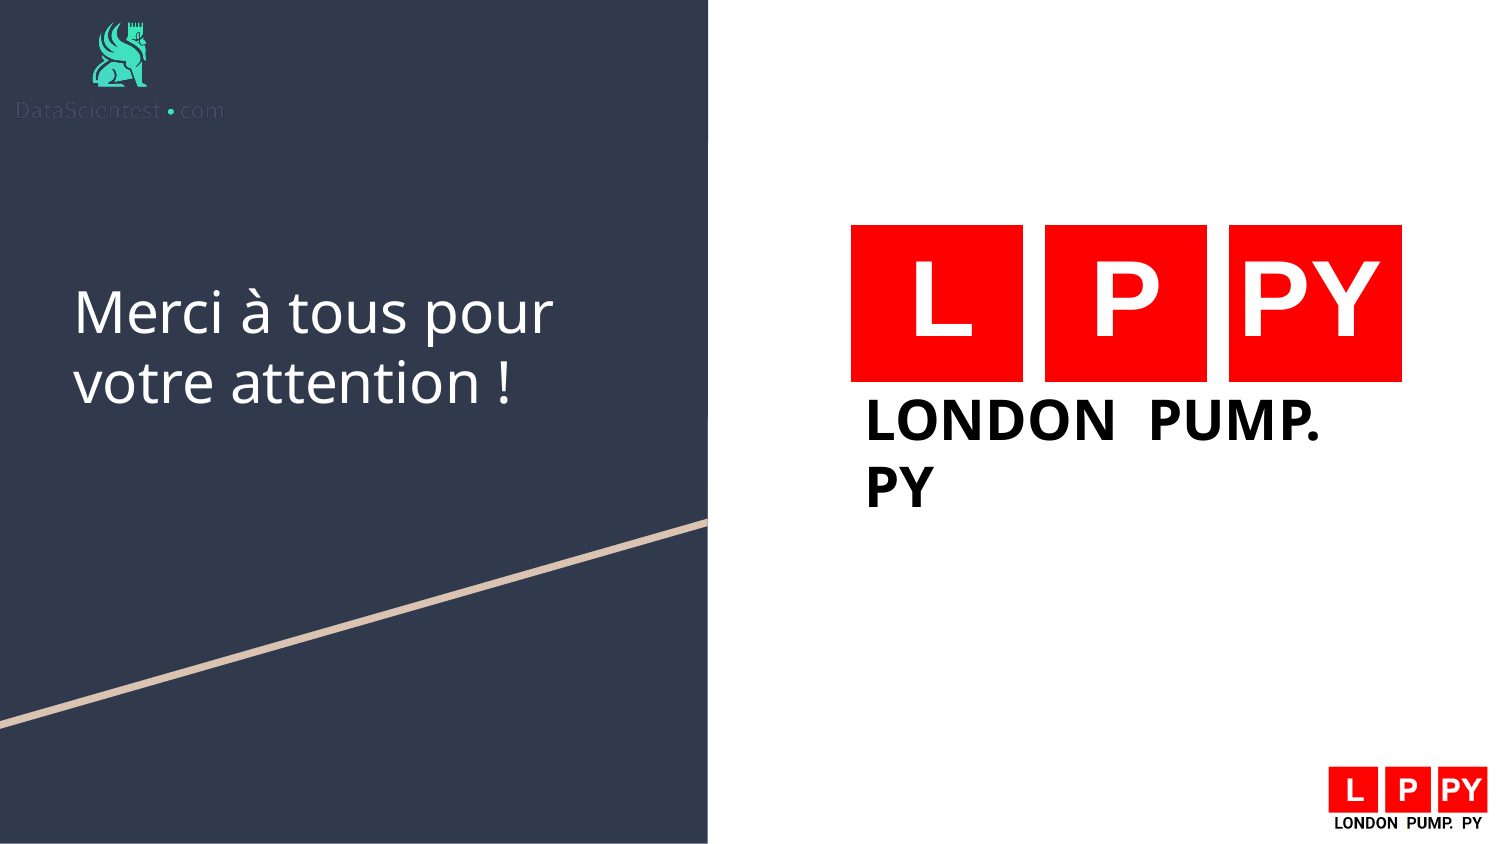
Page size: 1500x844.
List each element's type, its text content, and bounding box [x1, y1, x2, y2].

picture [1328, 766, 1488, 832]
table_header PY [1229, 225, 1402, 369]
table_header P [1045, 225, 1207, 369]
picture [0, 0, 245, 149]
table_header L [851, 225, 1023, 369]
title Merci à tous pour votre attention ! [58, 190, 667, 602]
text_box LONDON PUMP. PY [849, 369, 1405, 535]
